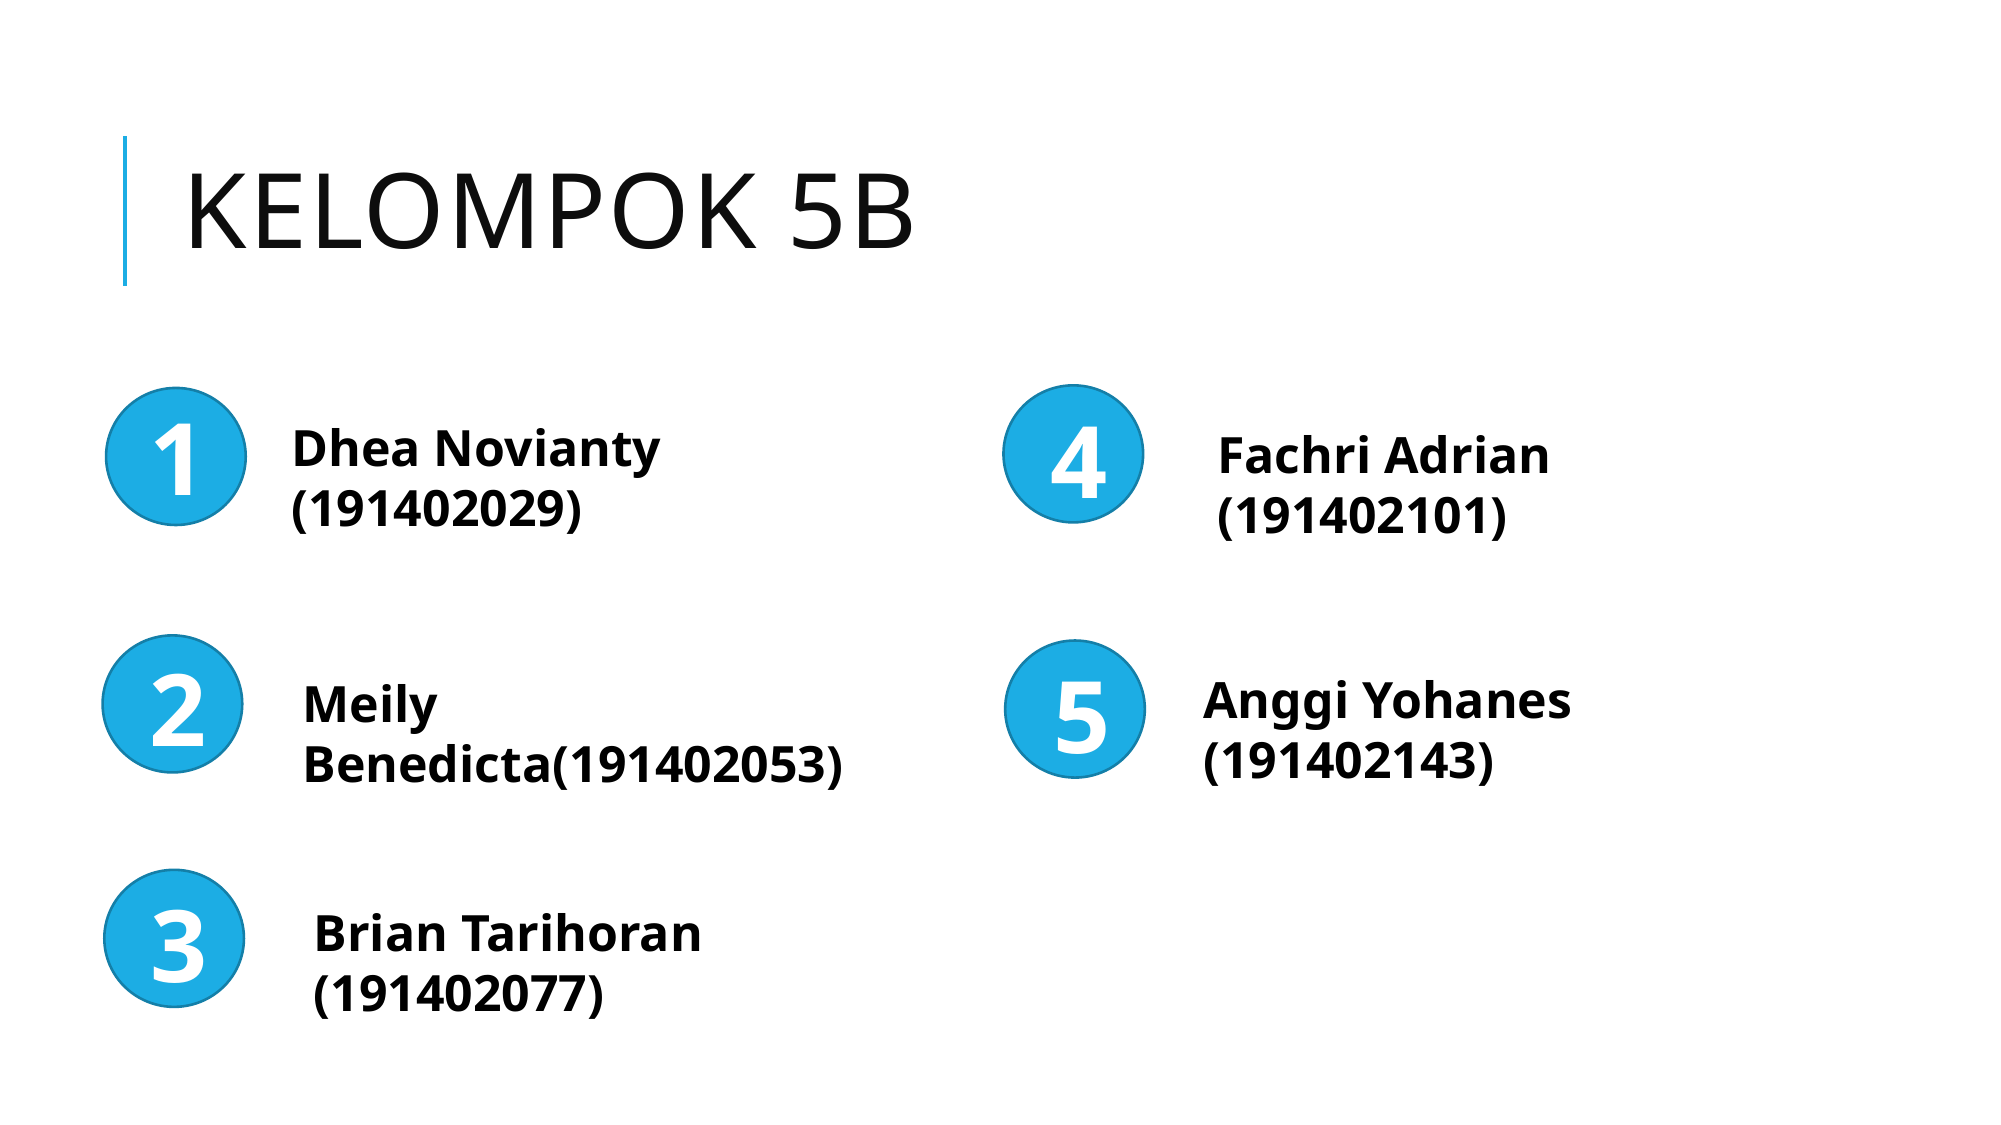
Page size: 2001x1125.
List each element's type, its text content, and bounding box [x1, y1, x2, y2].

text_box Meily Benedicta(191402053) [287, 665, 922, 801]
text_box [154, 523, 198, 527]
text_box [101, 645, 134, 763]
text_box Fachri Adrian (191402101) [1202, 416, 1837, 552]
text_box Anggi Yohanes (191402143) [1188, 661, 1823, 796]
text_box [104, 400, 134, 513]
text_box 2 [134, 638, 295, 774]
text_box 1 [134, 387, 295, 523]
text_box [102, 880, 135, 997]
text_box Dhea Novianty (191402029) [276, 408, 911, 544]
text_box [148, 634, 196, 638]
text_box 5 [1038, 645, 1200, 781]
text_box Brian Tarihoran (191402077) [299, 893, 981, 1029]
text_box 4 [1035, 391, 1196, 527]
text_box [144, 868, 205, 875]
text_box [1042, 384, 1105, 391]
text_box [1046, 639, 1104, 645]
title Kelompok 5B [168, 96, 1763, 342]
text_box [1002, 395, 1035, 513]
text_box [1003, 649, 1038, 769]
text_box 3 [135, 875, 296, 1010]
